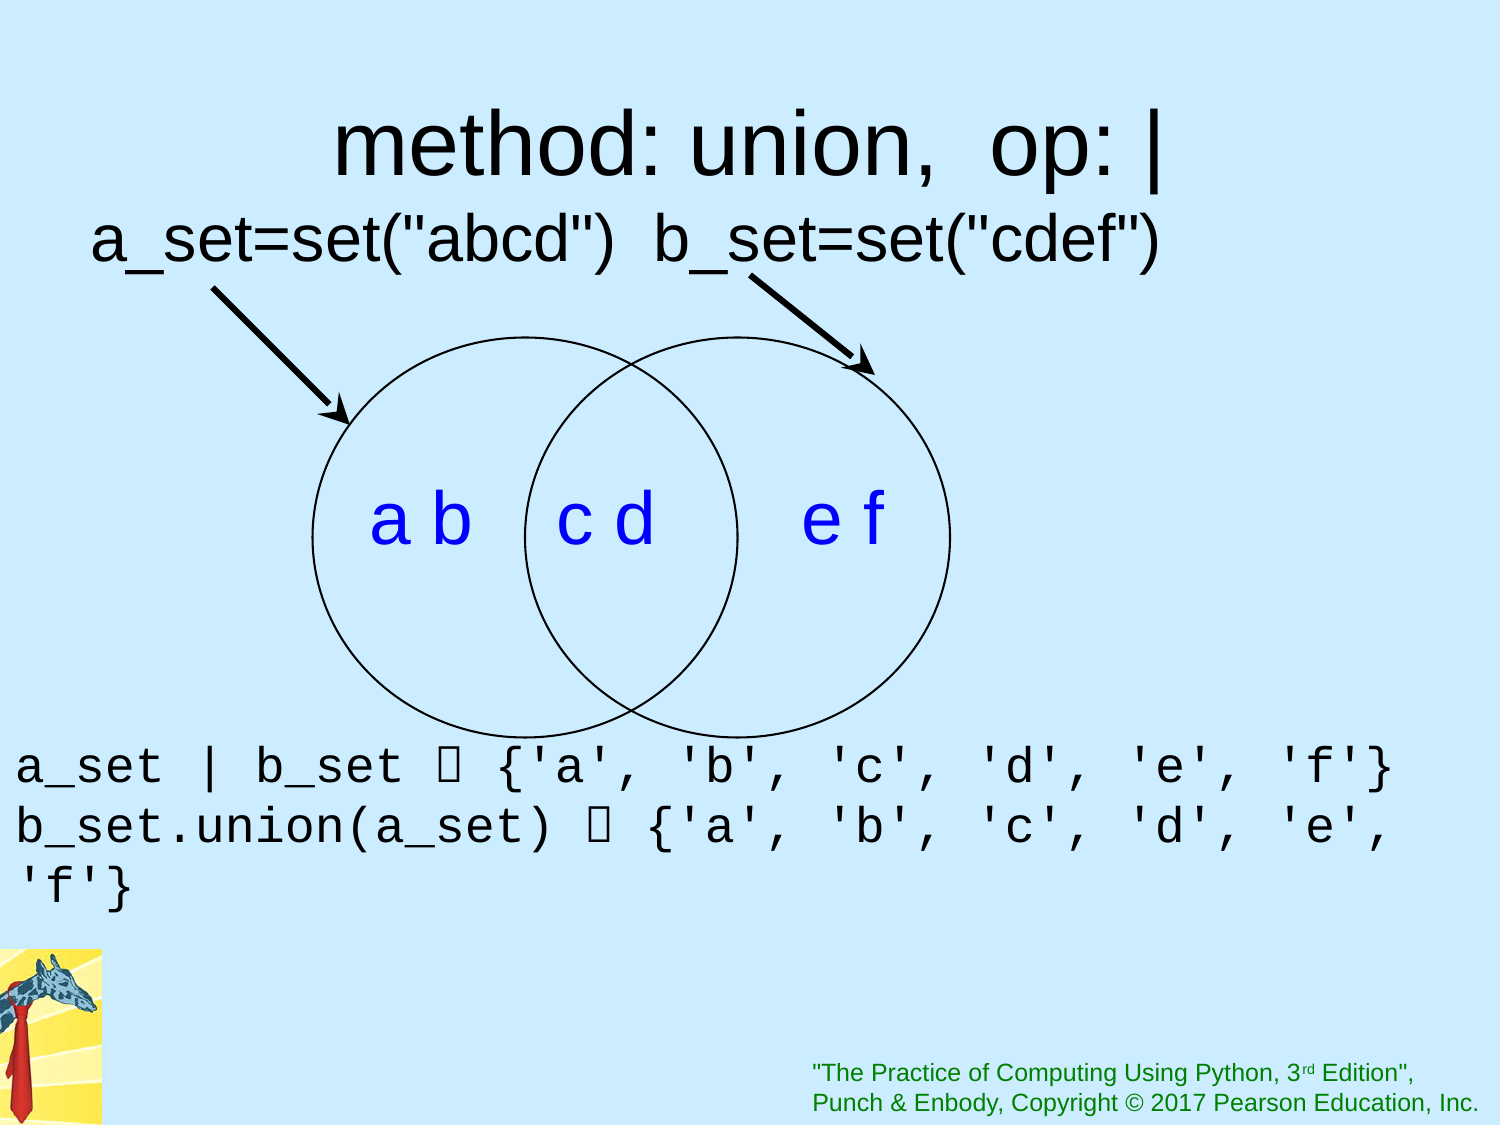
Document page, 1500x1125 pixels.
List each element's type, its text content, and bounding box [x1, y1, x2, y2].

list a_set=set("abcd") b_set=set("cdef") [75, 187, 1425, 725]
text_box [312, 337, 736, 738]
text_box [328, 403, 350, 425]
text_box [631, 337, 951, 738]
text_box a_set | b_set  {'a', 'b', 'c', 'd', 'e', 'f'} b_set.union(a_set)  {'a', 'b', 'c', 'd', 'e', 'f'} [0, 725, 1500, 1050]
text_box a b c d e f [354, 462, 900, 568]
text_box [852, 354, 875, 376]
picture [0, 1050, 102, 1125]
title method: union, op: | [75, 45, 1425, 187]
